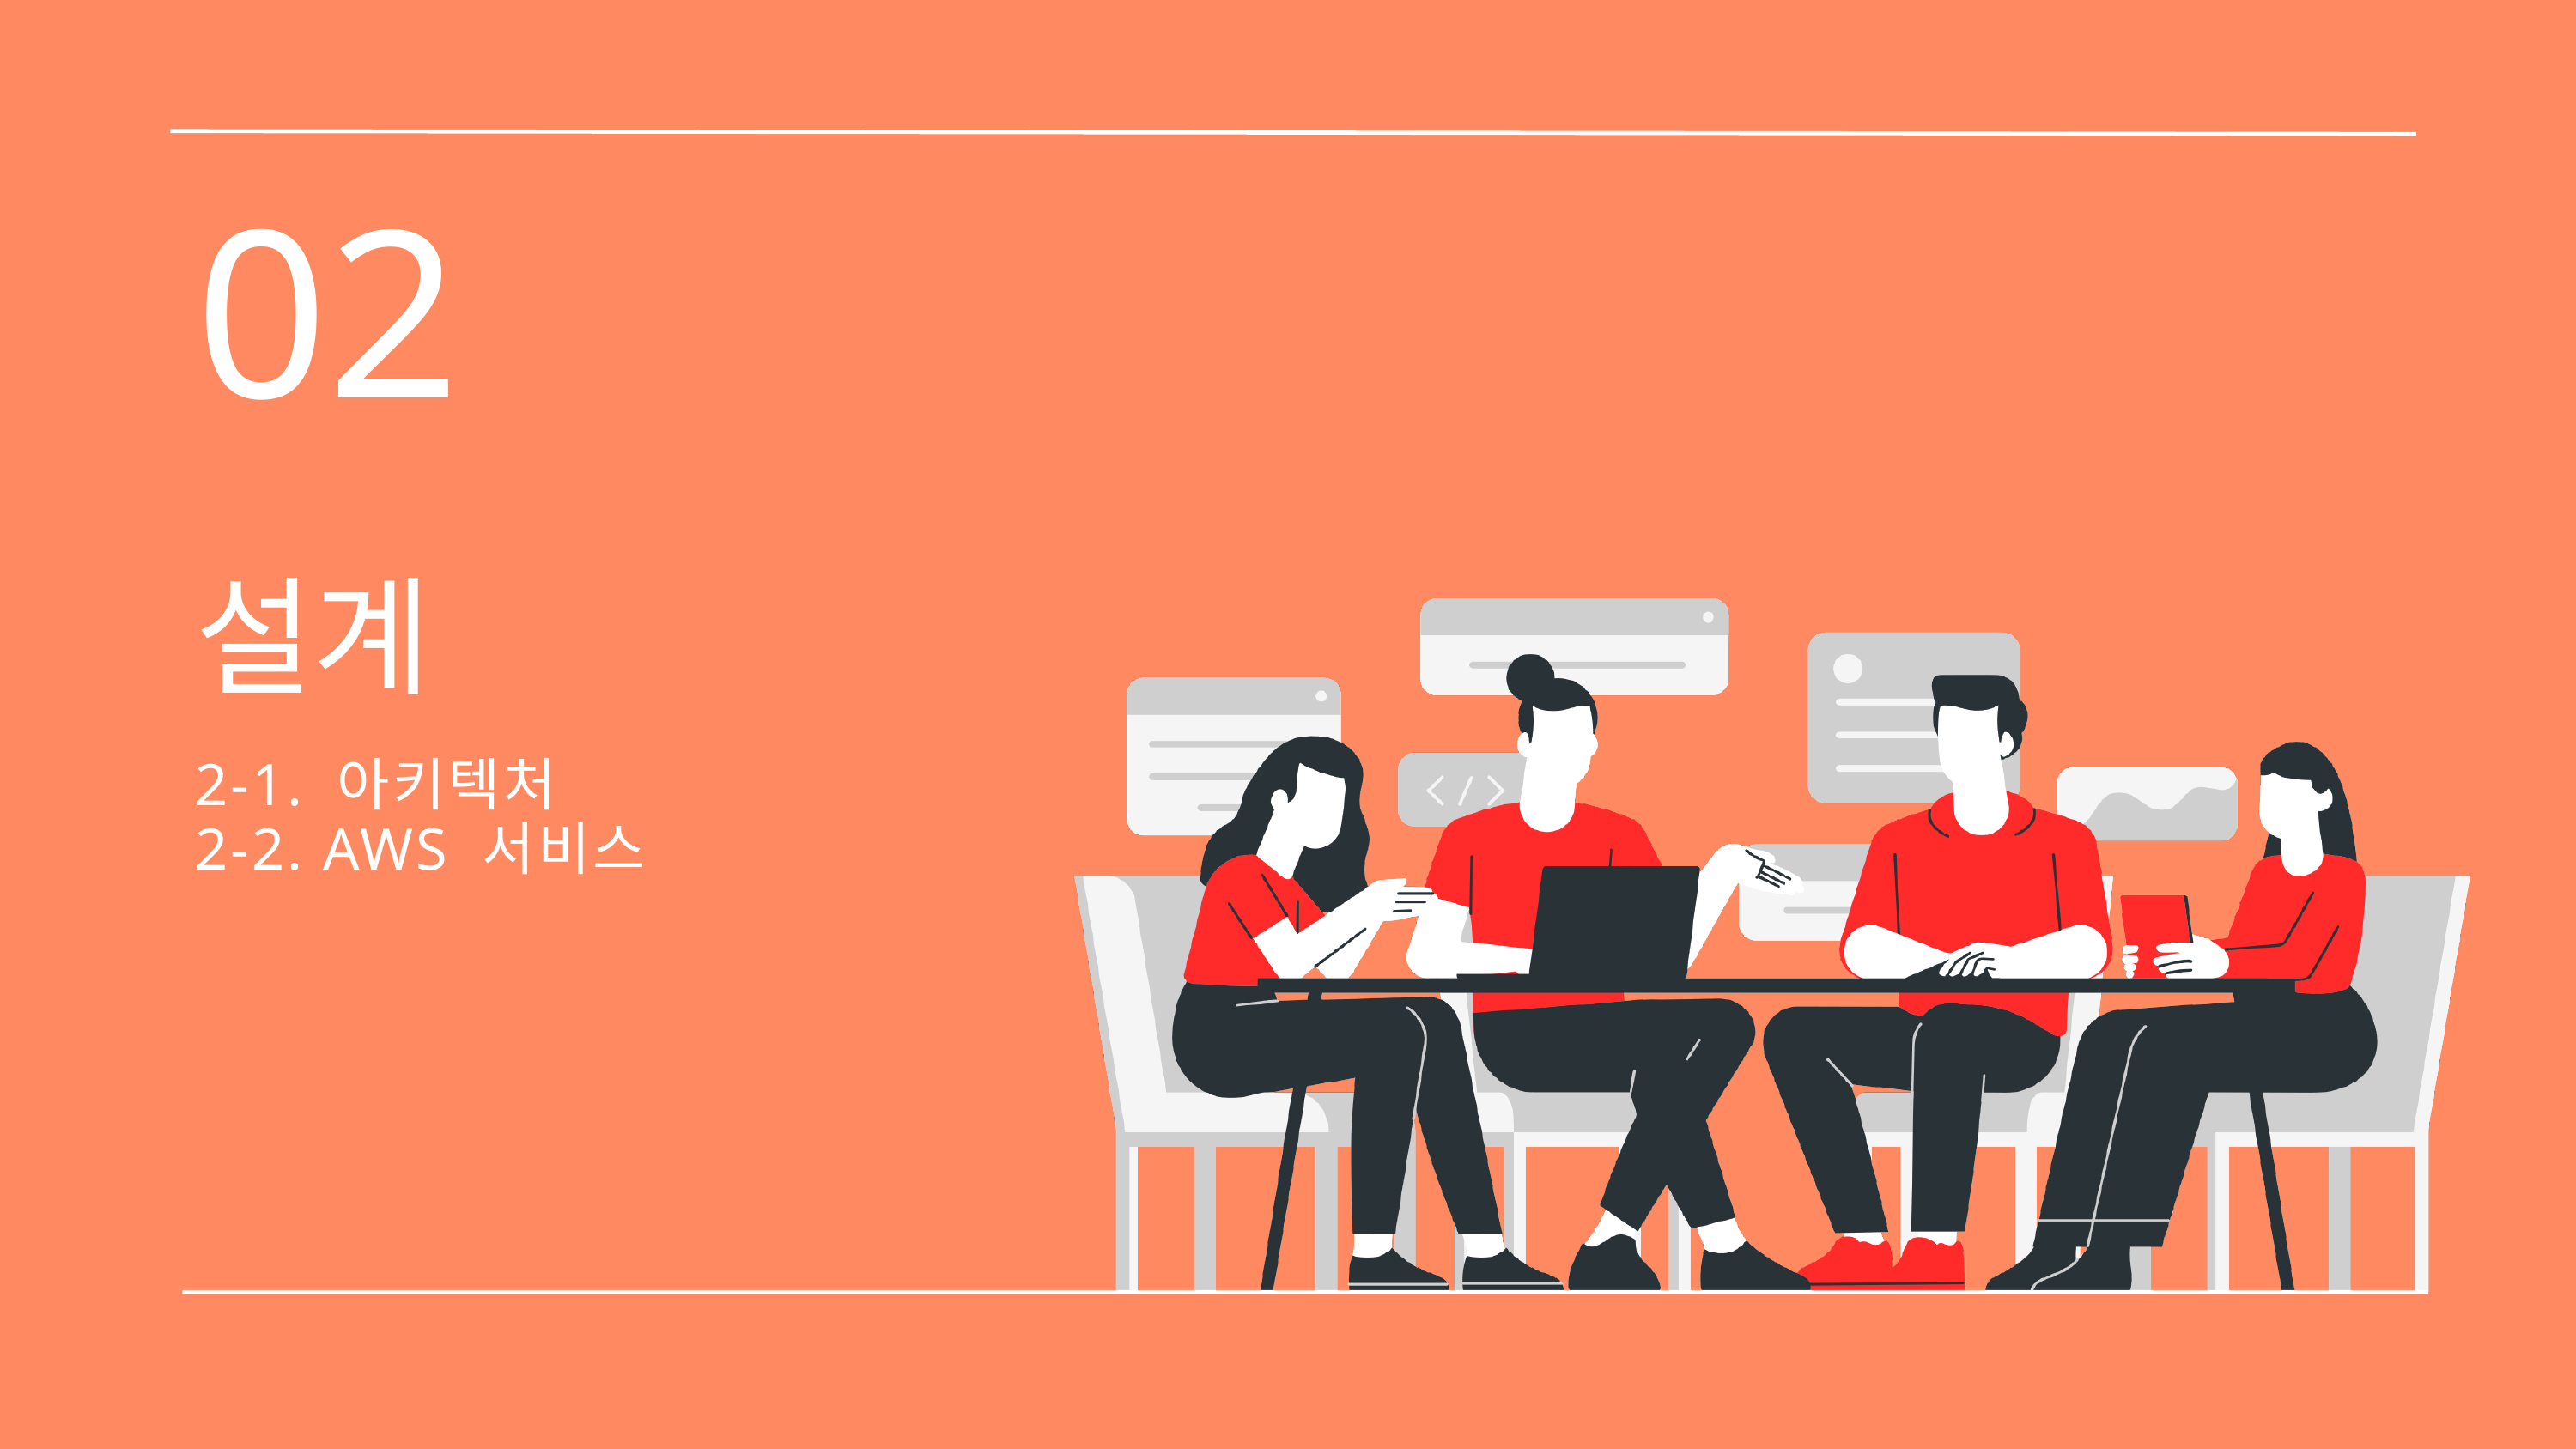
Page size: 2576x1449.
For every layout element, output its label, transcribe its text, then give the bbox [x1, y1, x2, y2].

text_box [1072, 598, 2470, 1293]
text_box 2-1. 아키텍처 2-2. AWS 서비스 [182, 746, 923, 953]
text_box 02 [182, 230, 1030, 452]
text_box 설계 [182, 496, 1030, 717]
